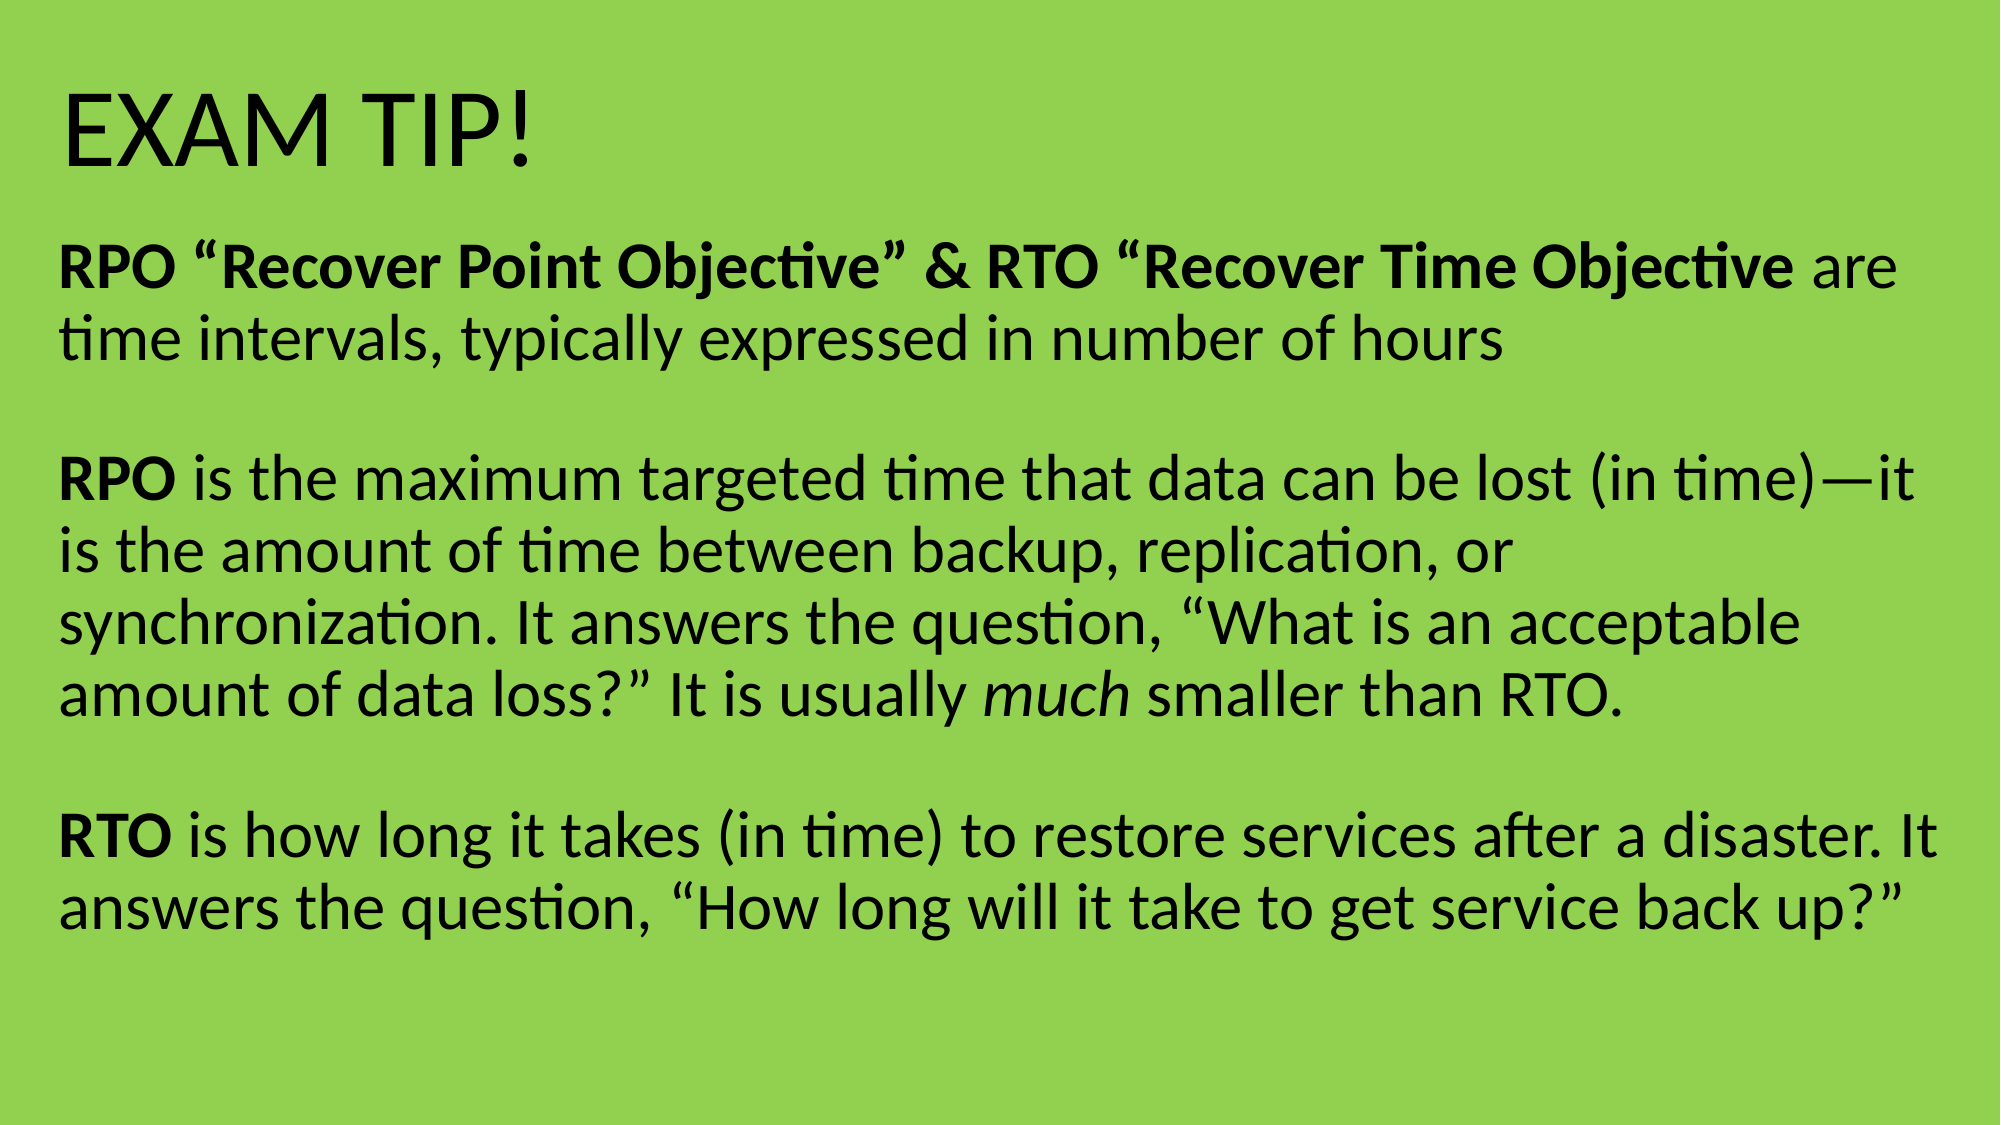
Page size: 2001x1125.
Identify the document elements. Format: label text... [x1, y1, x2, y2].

list RPO “Recover Point Objective” & RTO “Recover Time Objective are time intervals, typically expressed in number of hours RPO is the maximum targeted time that data can be lost (in time)—it is the amount of time between backup, replication, or synchronization. It answers the question, “What is an acceptable amount of data loss?” It is usually much smaller than RTO. RTO is how long it takes (in time) to restore services after a disaster. It answers the question, “How long will it take to get service back up?” [43, 223, 1956, 995]
